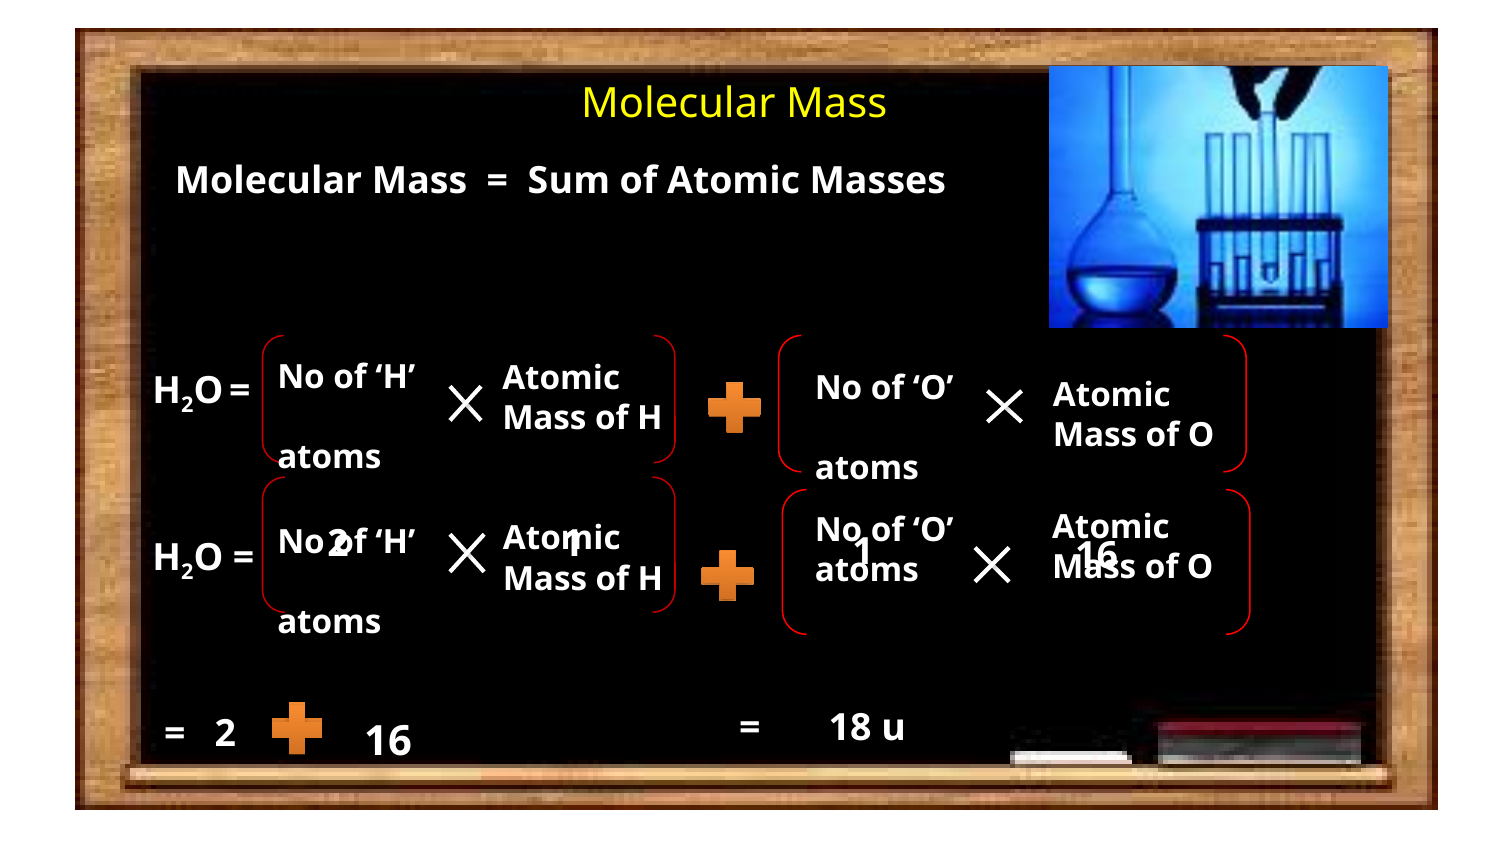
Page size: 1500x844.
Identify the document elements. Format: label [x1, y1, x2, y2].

picture [74, 28, 1438, 810]
text_box [987, 390, 1022, 423]
text_box [449, 385, 482, 421]
text_box [974, 547, 1010, 582]
text_box [449, 534, 485, 573]
